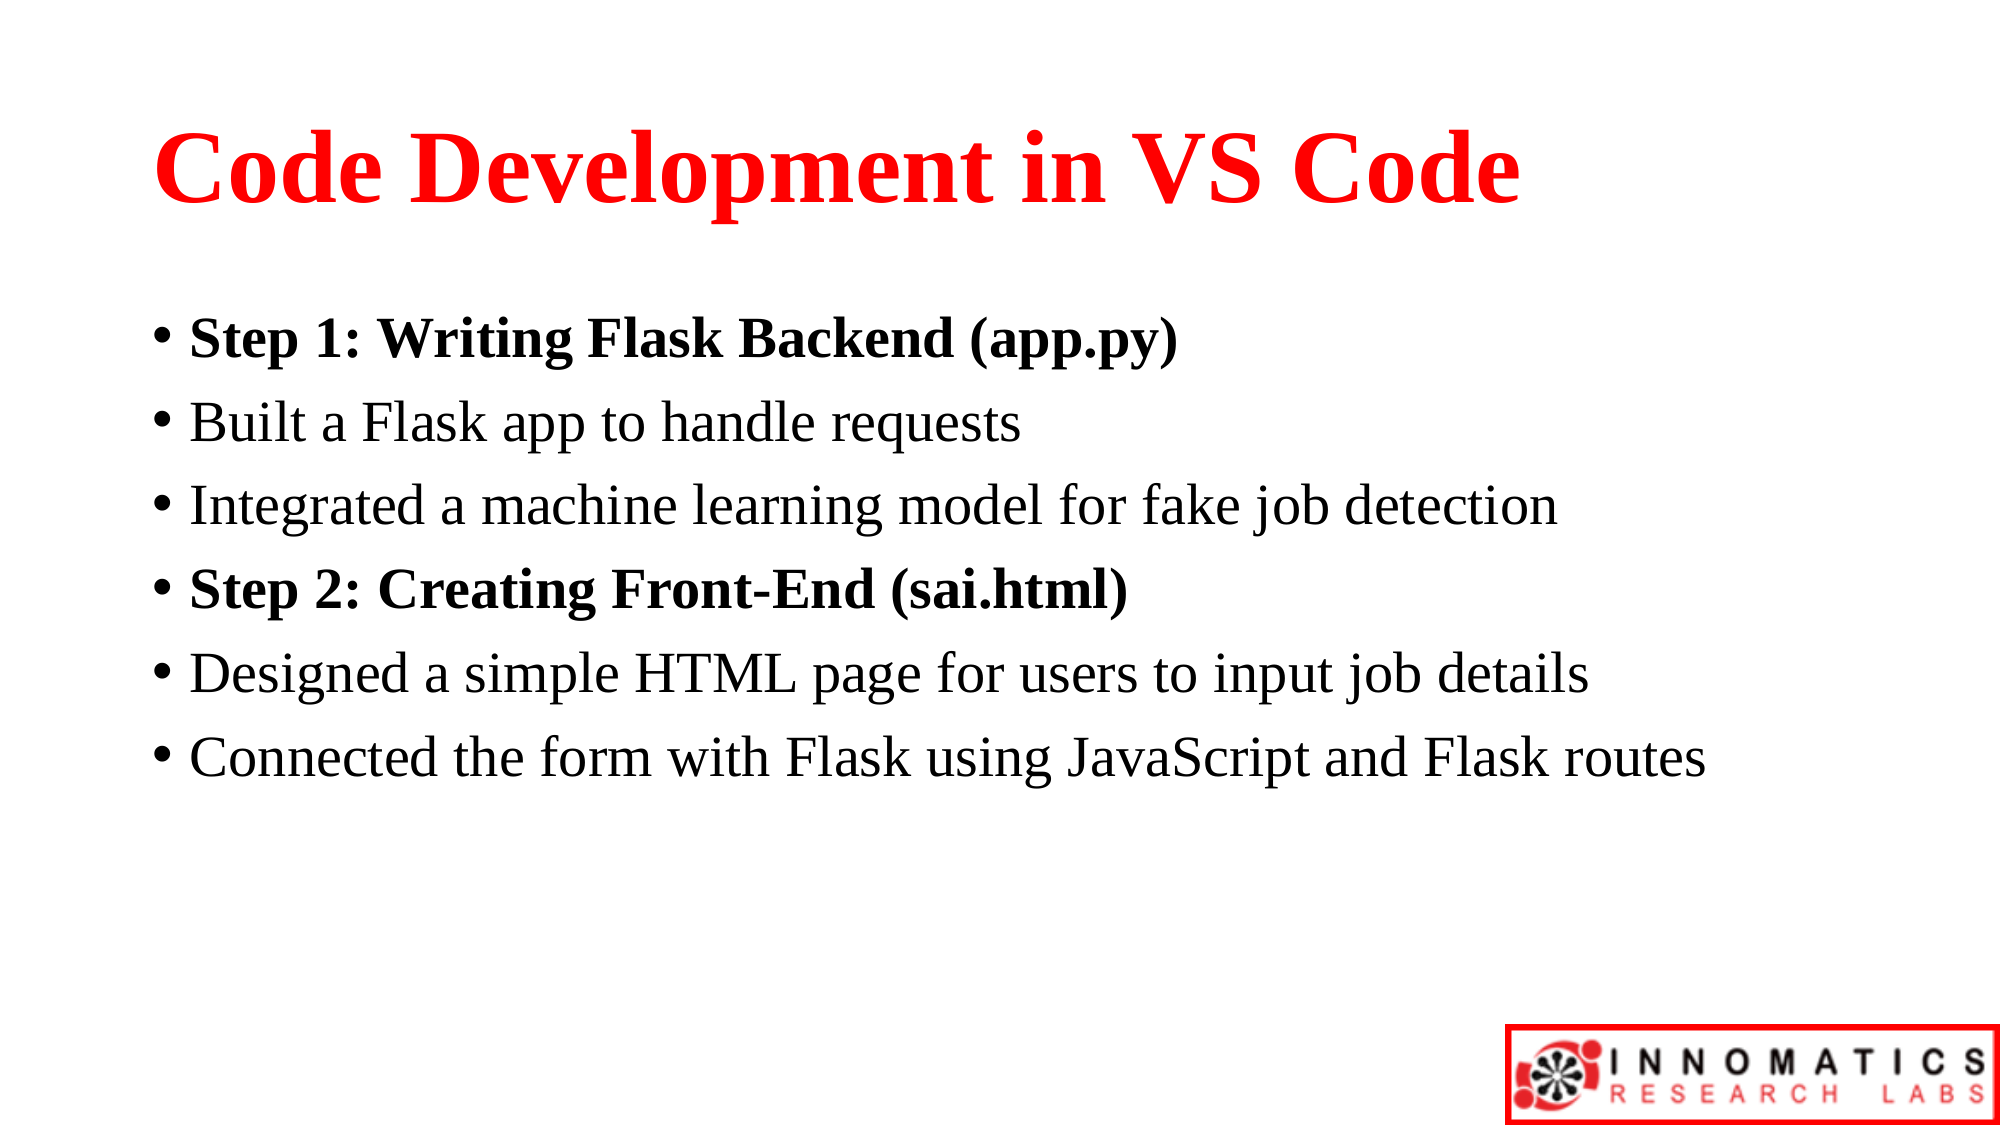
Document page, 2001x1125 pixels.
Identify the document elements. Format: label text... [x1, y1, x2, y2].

title Code Development in VS Code [137, 59, 1863, 278]
picture [1505, 1024, 2000, 1125]
list Step 1: Writing Flask Backend (app.py) Built a Flask app to handle requests Integrated a machine learning model for fake job detection Step 2: Creating Front-End (sai.html) Designed a simple HTML page for users to input job details Connected the form with Flask using JavaScript and Flask routes [137, 299, 1863, 1014]
